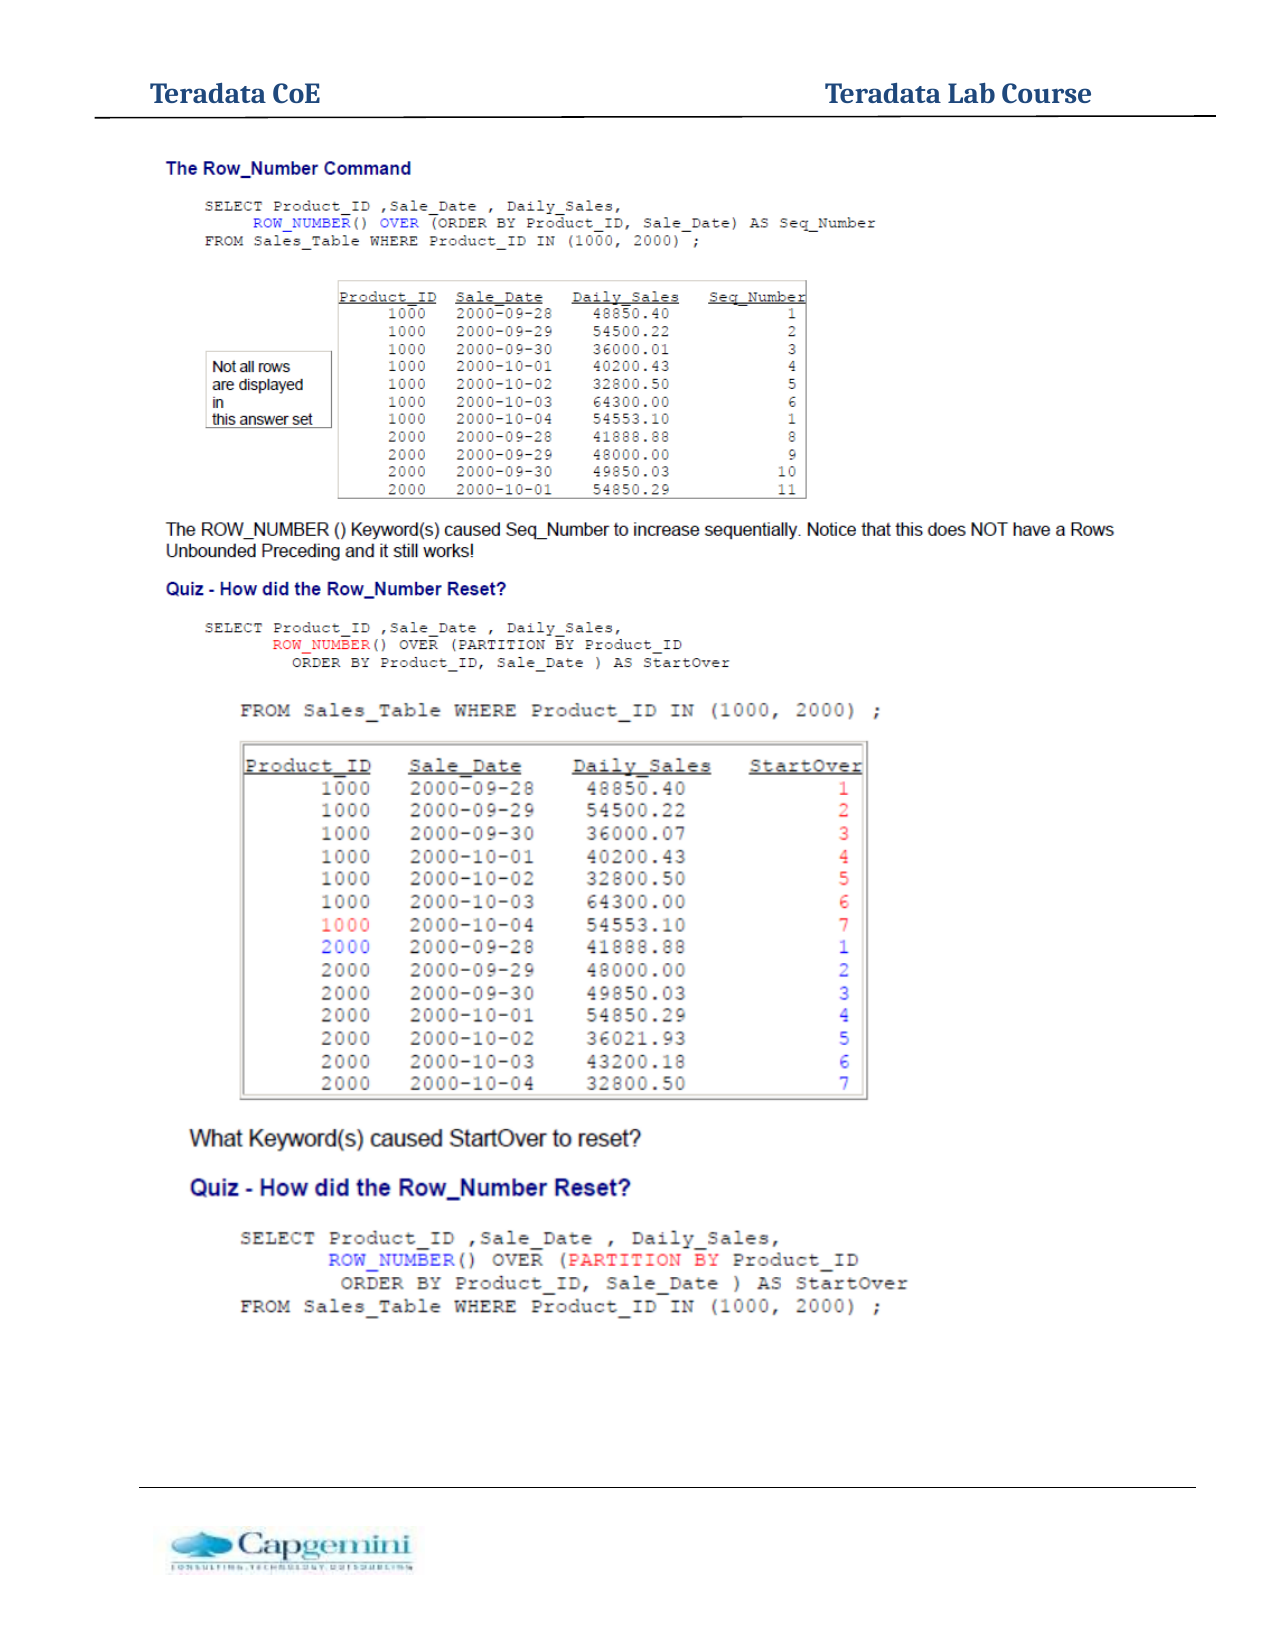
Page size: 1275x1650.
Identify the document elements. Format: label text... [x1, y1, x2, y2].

text_box [153, 1526, 425, 1575]
text_box [153, 149, 1128, 1331]
text_box Teradata Lab Course [823, 76, 1109, 111]
text_box Teradata CoE [147, 76, 336, 111]
text_box [139, 1464, 1197, 1490]
